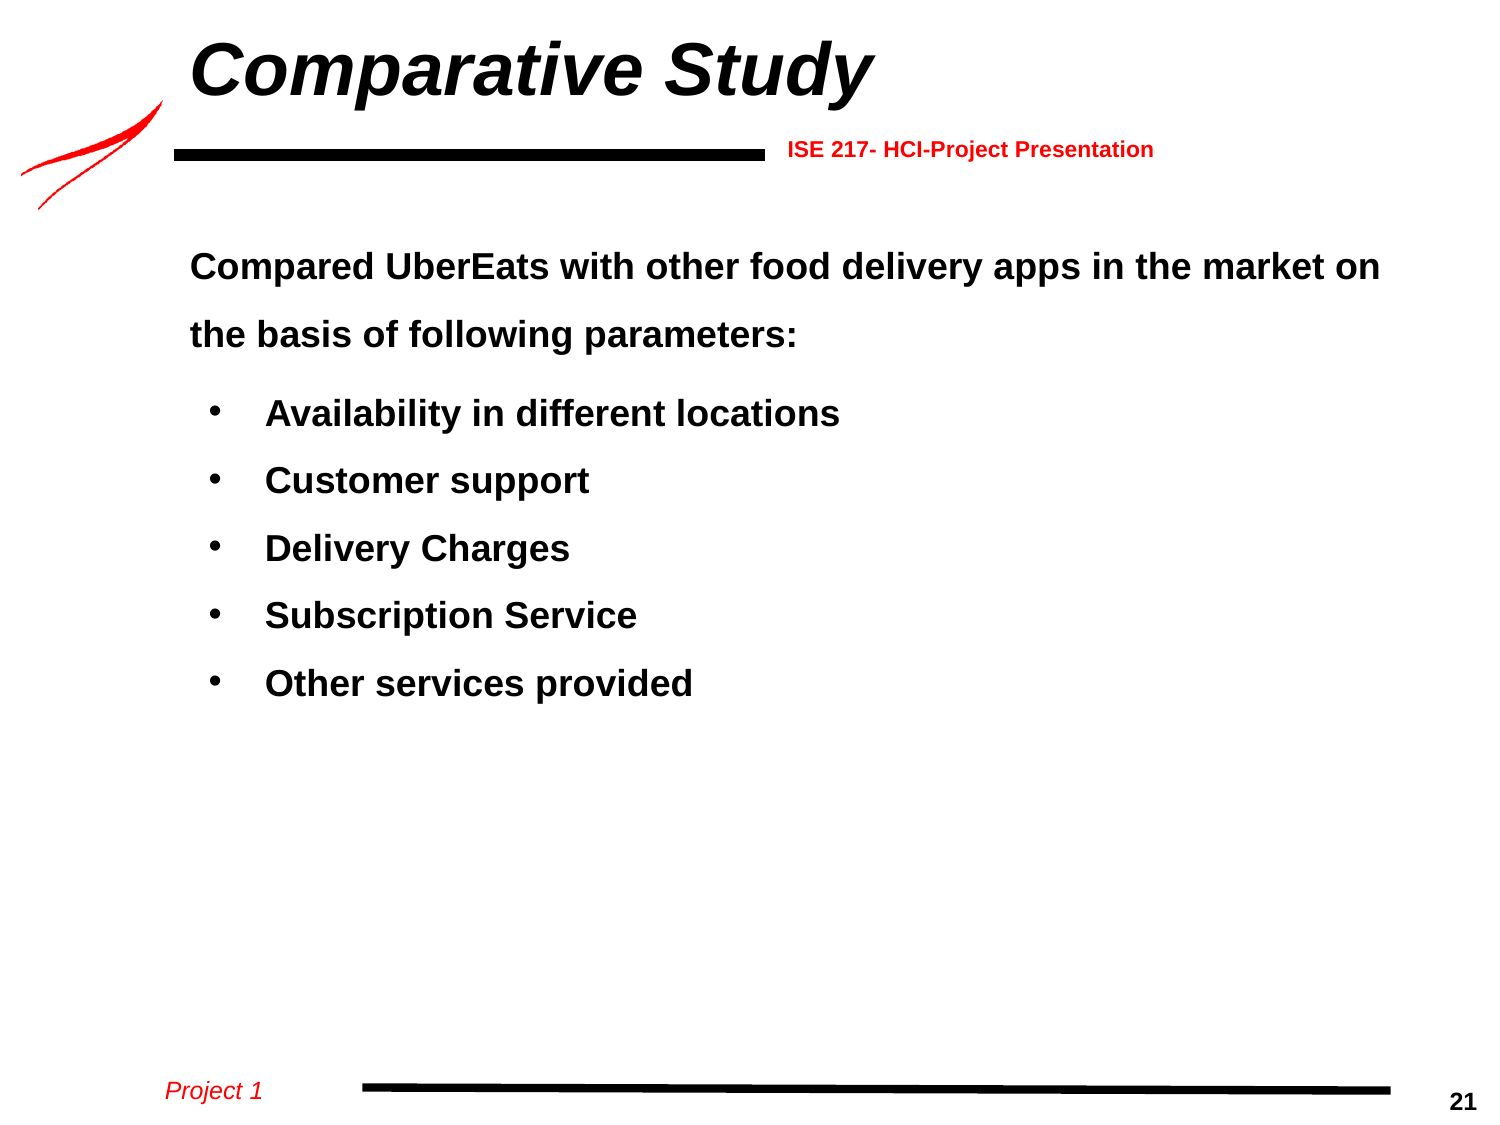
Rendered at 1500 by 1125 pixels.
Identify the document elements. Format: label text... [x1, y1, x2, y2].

picture [21, 100, 163, 210]
title Comparative Study [174, 12, 1400, 131]
list Compared UberEats with other food delivery apps in the market on the basis of following parameters: Availability in different locations Customer support Delivery Charges Subscription Service Other services provided [174, 212, 1400, 1038]
